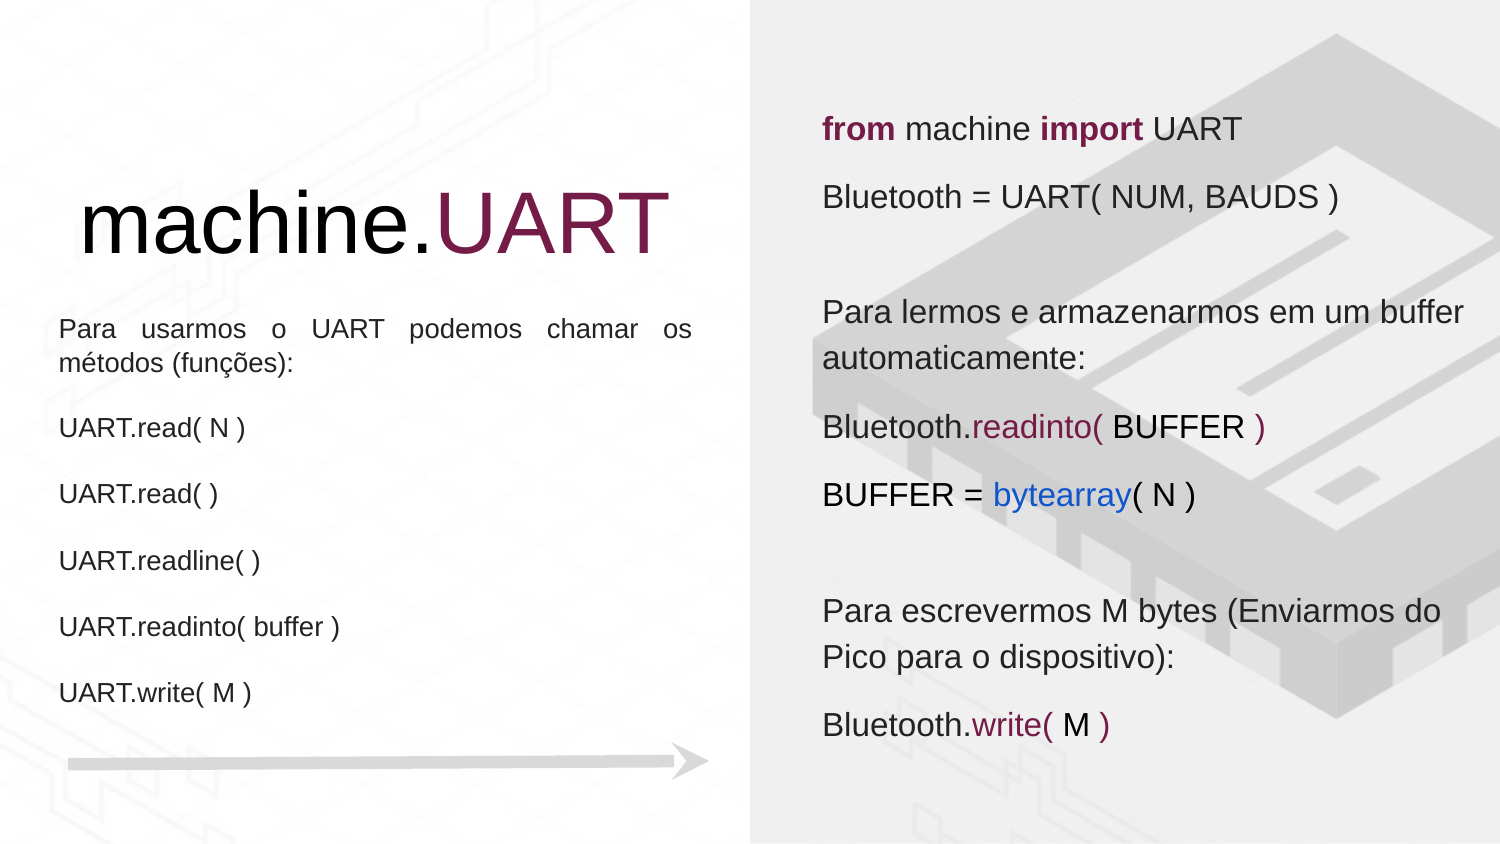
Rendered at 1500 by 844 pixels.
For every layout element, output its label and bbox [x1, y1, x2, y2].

picture [0, 0, 1500, 844]
text_box [67, 760, 710, 765]
